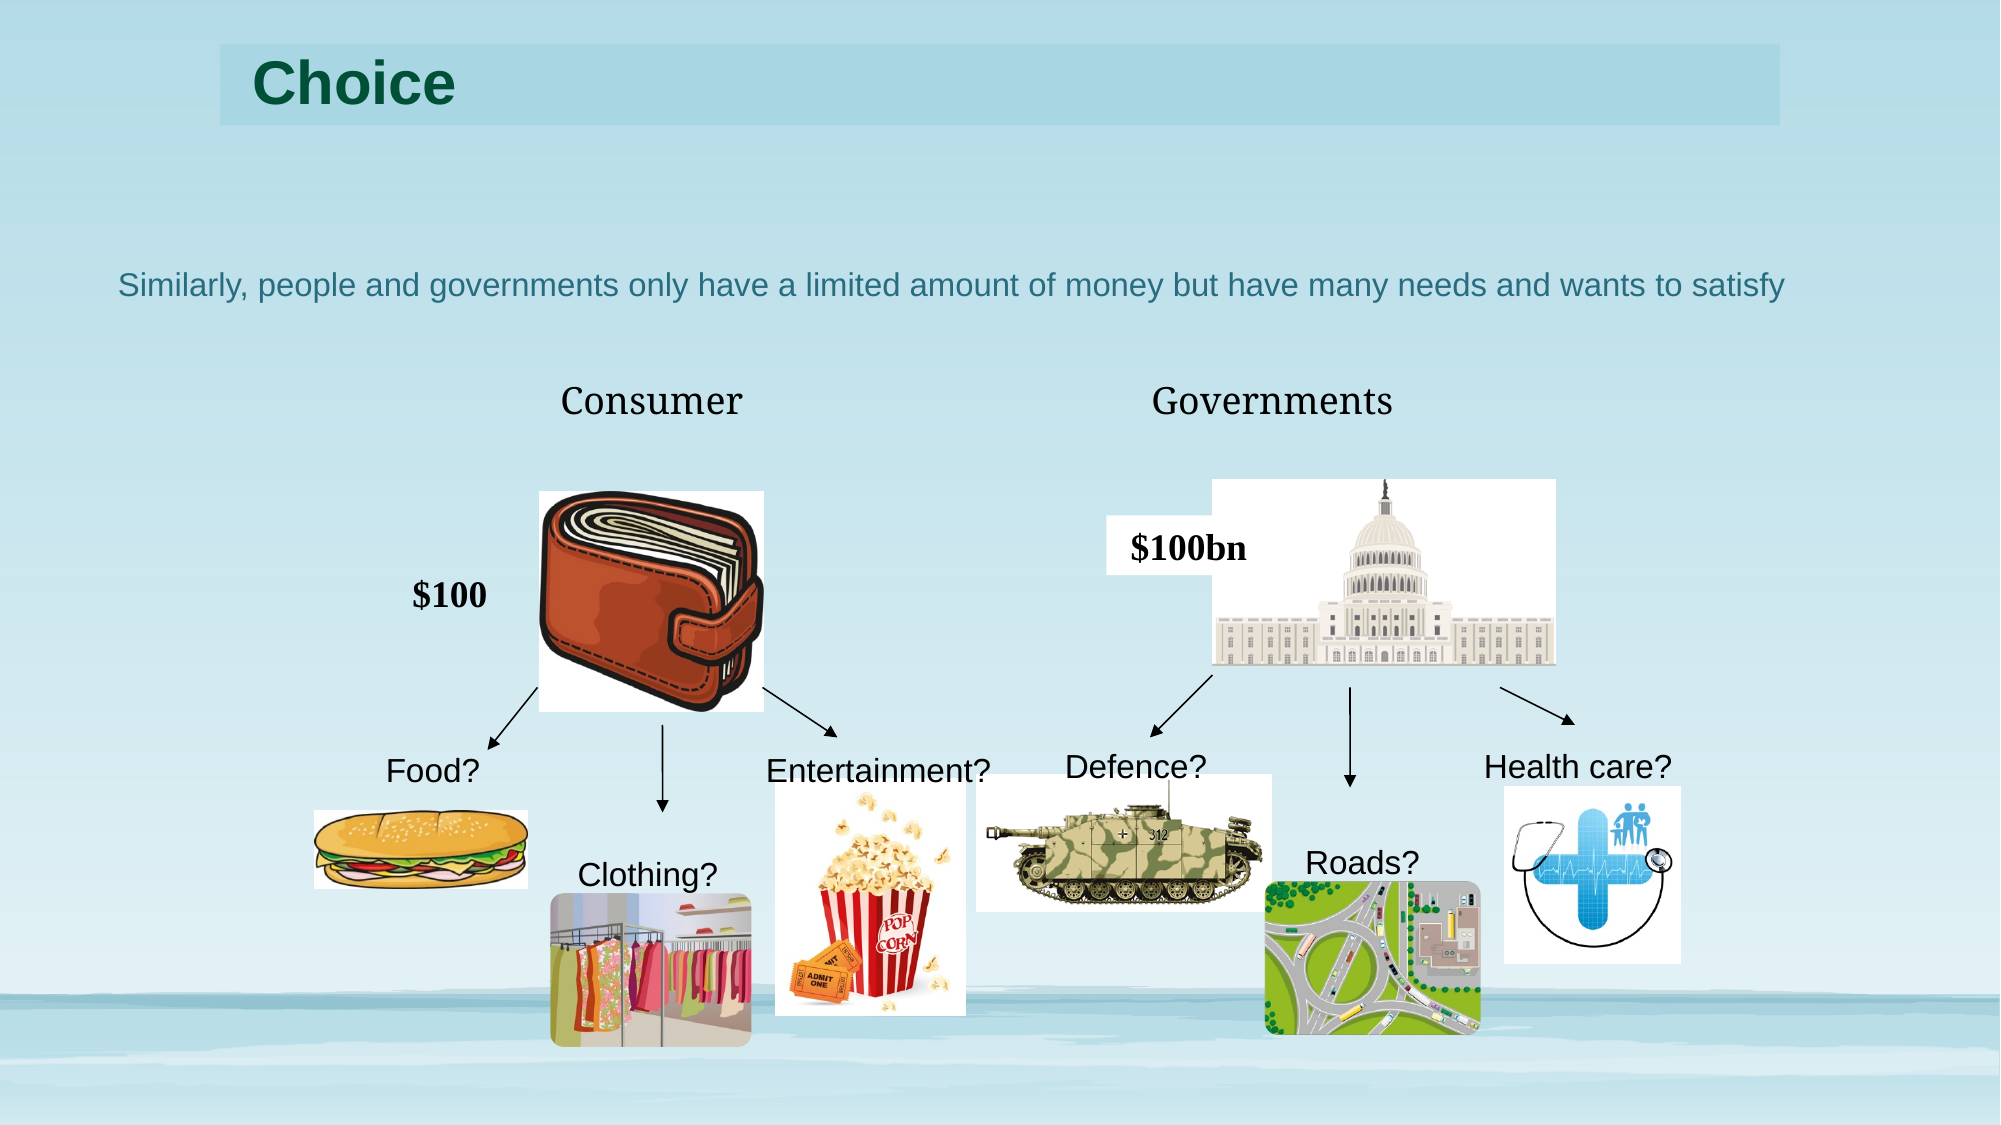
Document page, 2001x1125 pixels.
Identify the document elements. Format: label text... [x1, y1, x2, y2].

title Choice [219, 43, 1780, 126]
picture [0, 774, 2000, 1103]
list Similarly, people and governments only have a limited amount of money but have many needs and wants to satisfy [48, 177, 1808, 324]
text_box Defence? Health care? Roads? [1050, 737, 1700, 946]
picture [1212, 479, 1556, 666]
picture [1504, 786, 1681, 964]
picture [314, 810, 528, 889]
text_box Food? Entertainment? Clothing? [349, 737, 1113, 965]
text_box [1149, 674, 1213, 738]
text_box [1343, 687, 1357, 788]
text_box Consumer Governments [331, 369, 1479, 430]
text_box [764, 688, 838, 737]
text_box $100 [397, 562, 539, 623]
picture [539, 491, 764, 713]
text_box [1499, 687, 1576, 725]
text_box $100bn [1106, 515, 1212, 576]
picture [775, 778, 966, 1017]
